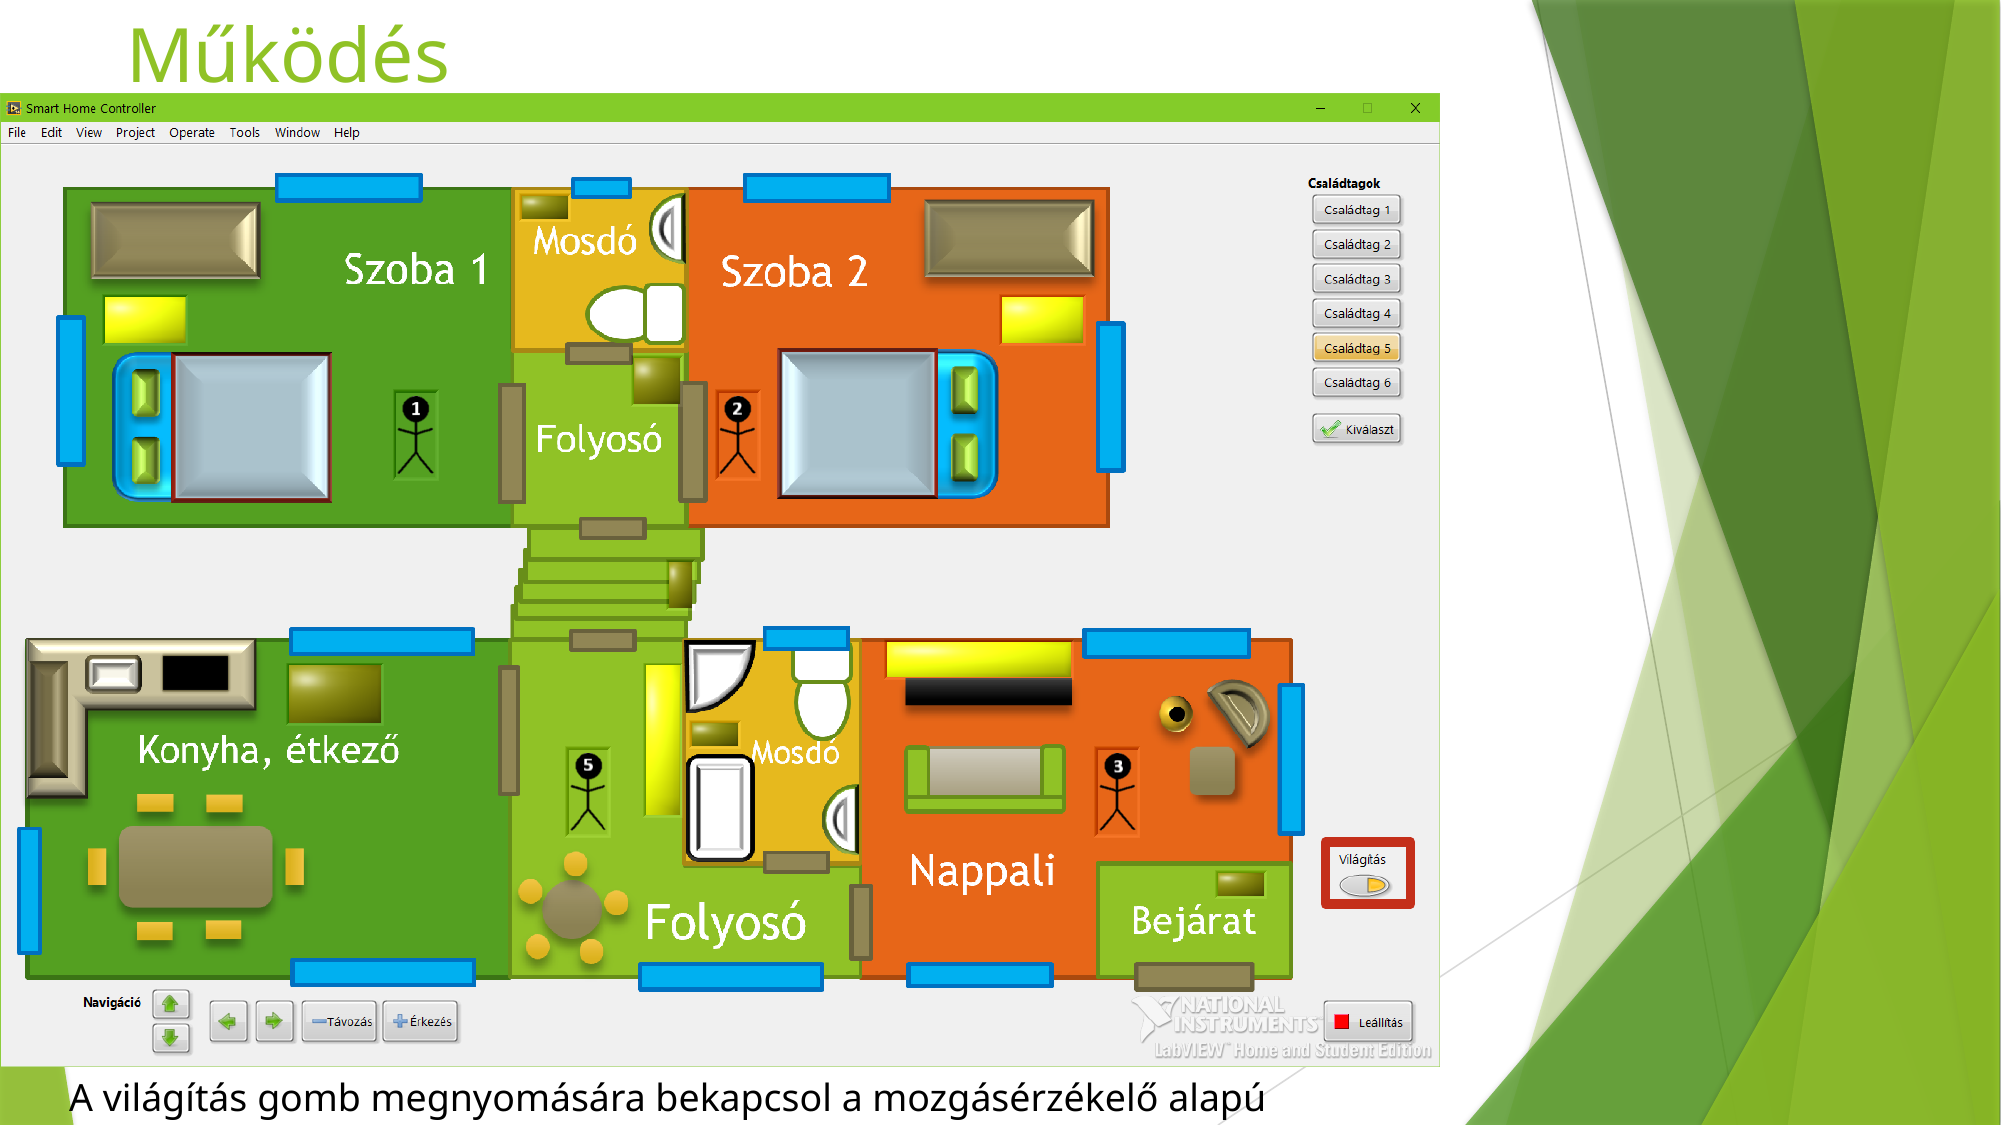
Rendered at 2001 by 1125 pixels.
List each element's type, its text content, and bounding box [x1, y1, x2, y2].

text_box A világítás gomb megnyomására bekapcsol a mozgásérzékelő alapú világításvezérlés. [54, 1066, 1538, 1125]
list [0, 93, 1440, 1068]
title Működés [111, 0, 1522, 119]
